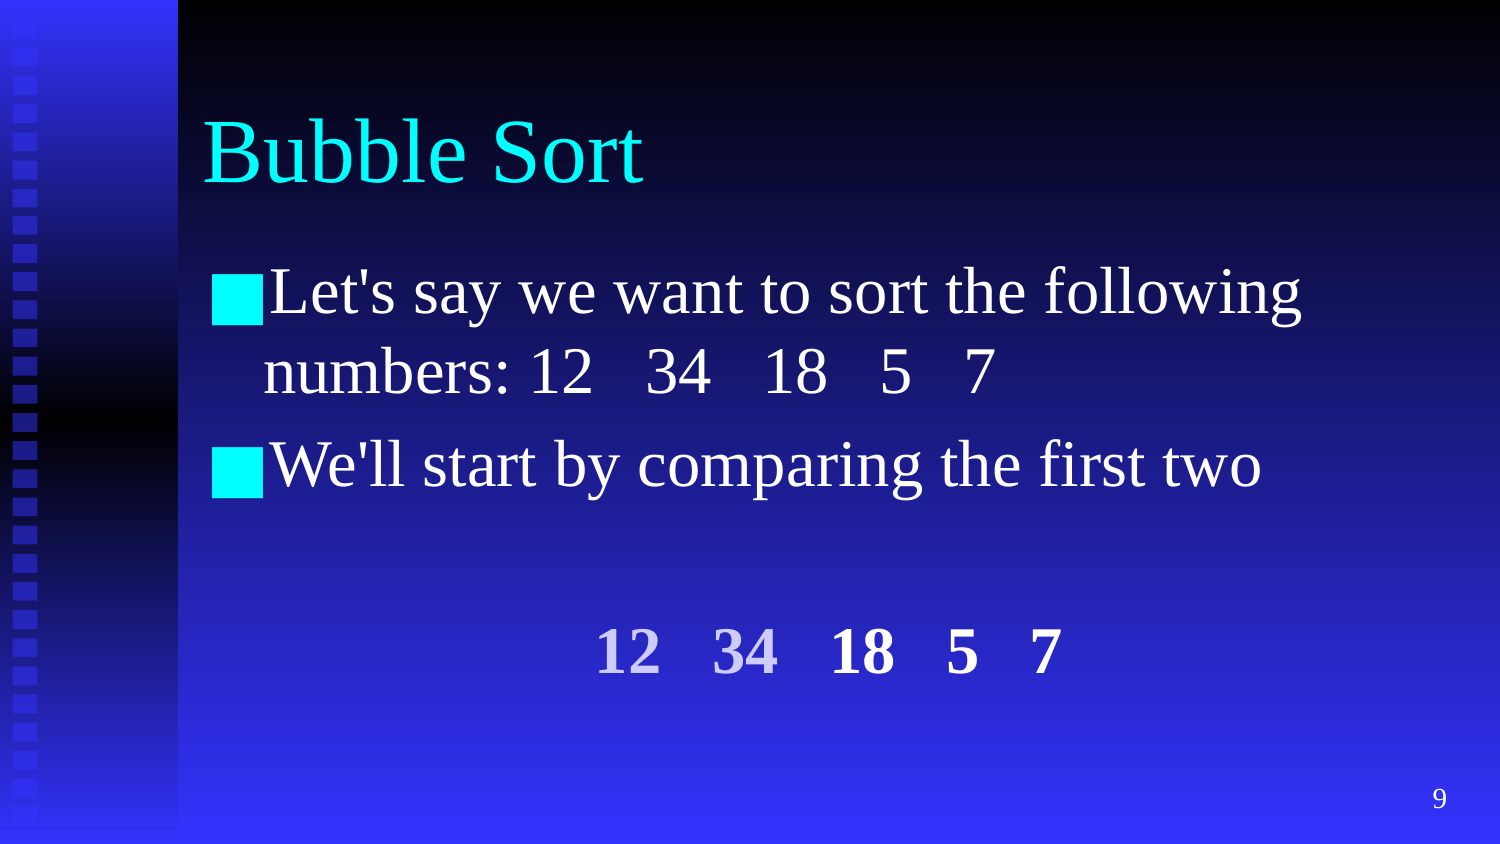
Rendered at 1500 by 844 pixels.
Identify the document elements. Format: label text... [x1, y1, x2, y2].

text_box ‹#› [1149, 768, 1463, 826]
title Bubble Sort [187, 75, 1463, 216]
list Let's say we want to sort the following numbers: 12 34 18 5 7 We'll start by comparing the first two 12 34 18 5 7 [191, 239, 1467, 746]
